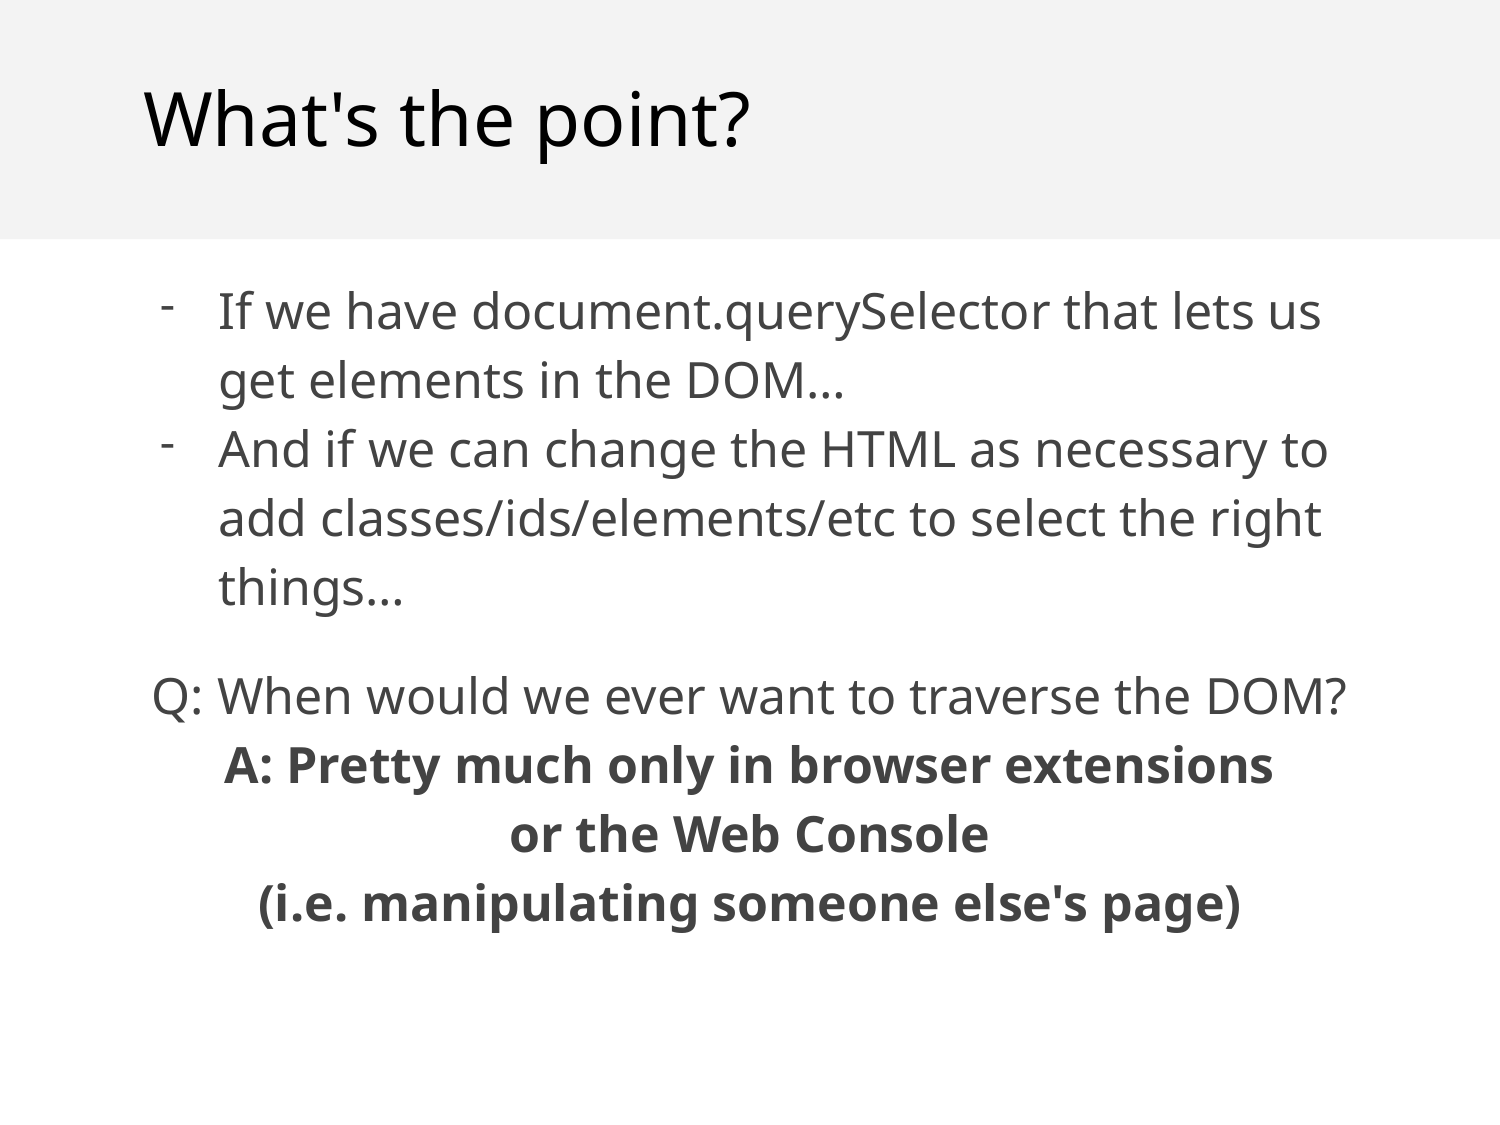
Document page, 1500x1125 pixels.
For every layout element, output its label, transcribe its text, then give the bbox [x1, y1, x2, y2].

text_box If we have document.querySelector that lets us get elements in the DOM… And if we can change the HTML as necessary to add classes/ids/elements/etc to select the right things… Q: When would we ever want to traverse the DOM? A: Pretty much only in browser extensions or the Web Console (i.e. manipulating someone else's page) [128, 255, 1372, 1003]
text_box What's the point? [128, 56, 1372, 183]
